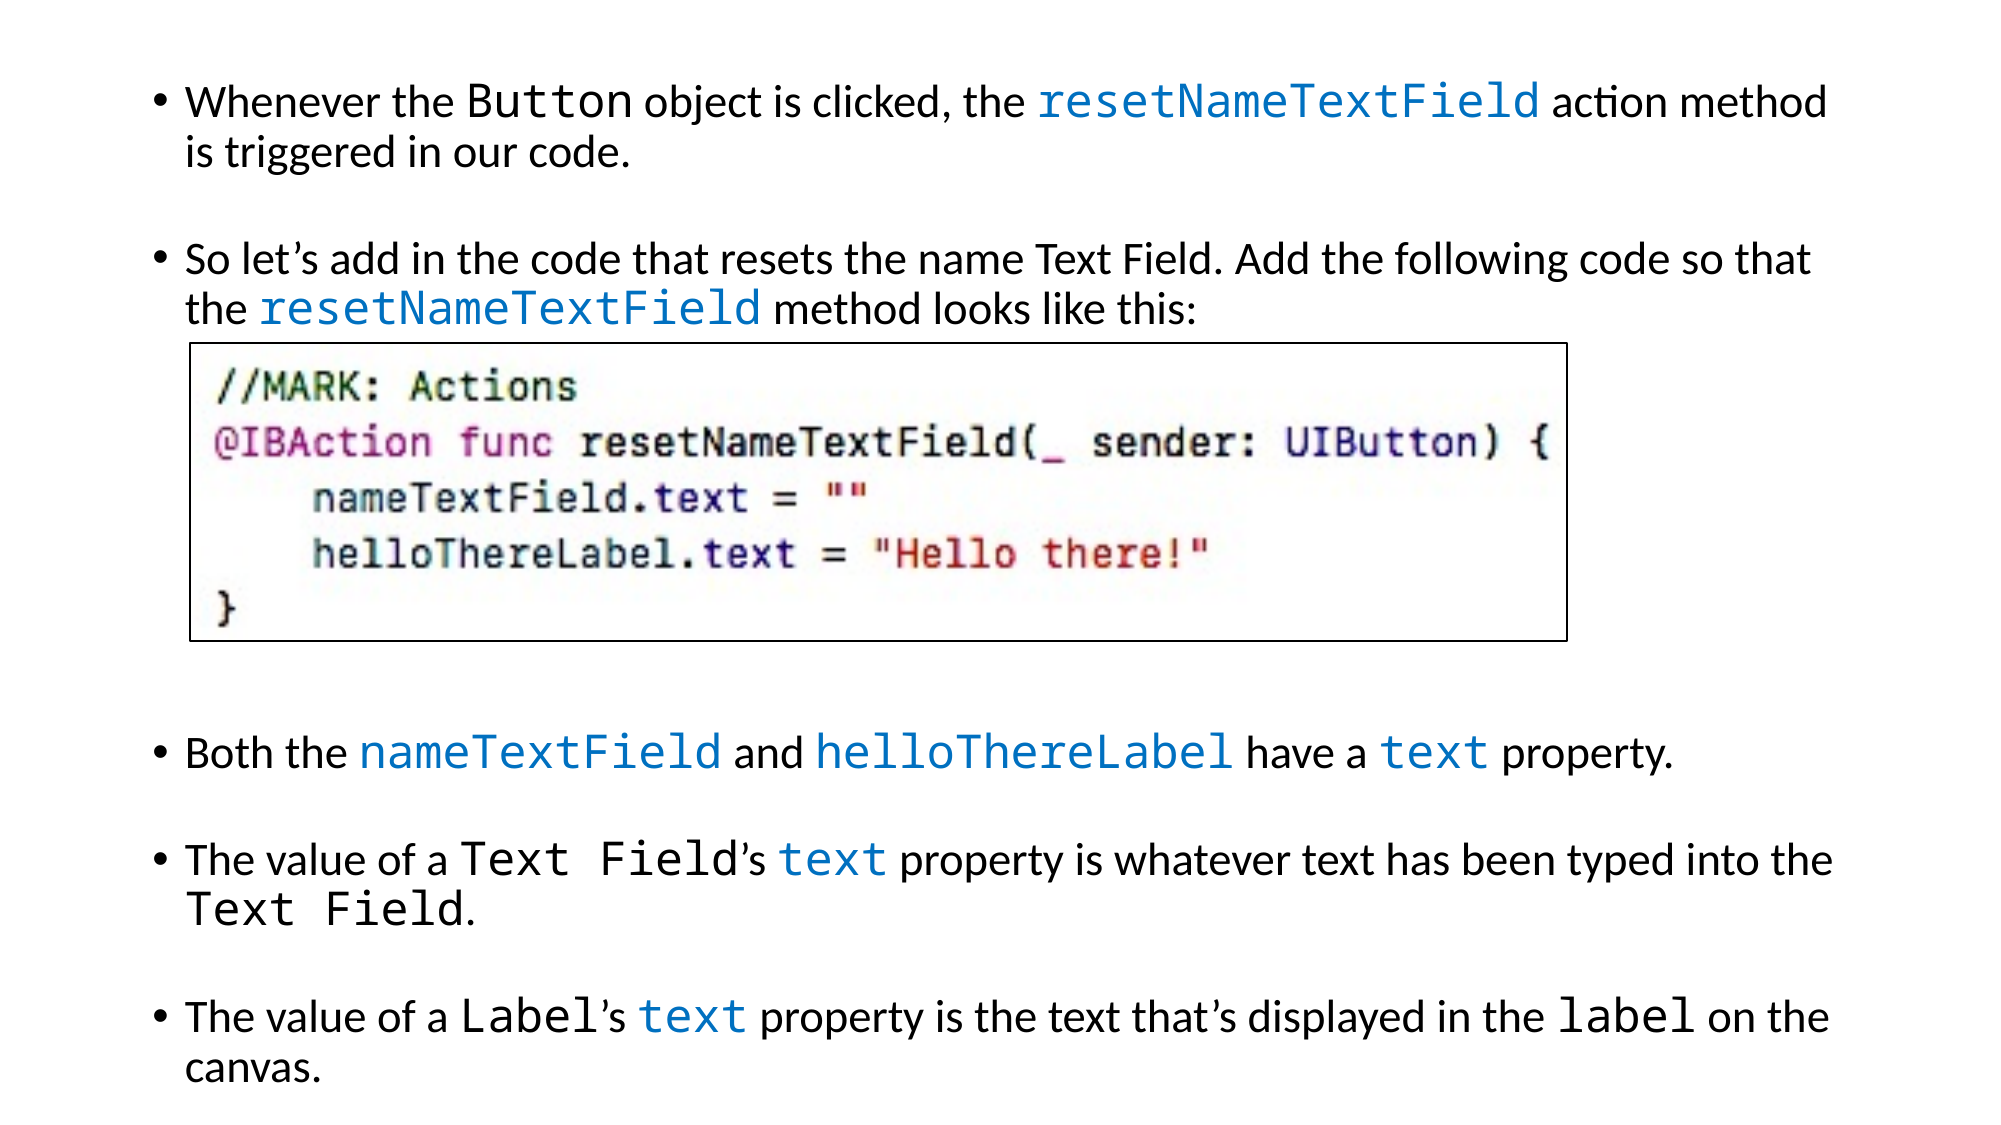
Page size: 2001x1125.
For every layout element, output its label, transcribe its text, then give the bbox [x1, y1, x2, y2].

list Whenever the Button object is clicked, the resetNameTextField action method is triggered in our code. So let’s add in the code that resets the name Text Field. Add the following code so that the resetNameTextField method looks like this: Both the nameTextField and helloThereLabel have a text property. The value of a Text Field’s text property is whatever text has been typed into the Text Field. The value of a Label’s text property is the text that’s displayed in the label on the canvas. [137, 69, 1863, 1101]
picture [190, 344, 1566, 640]
